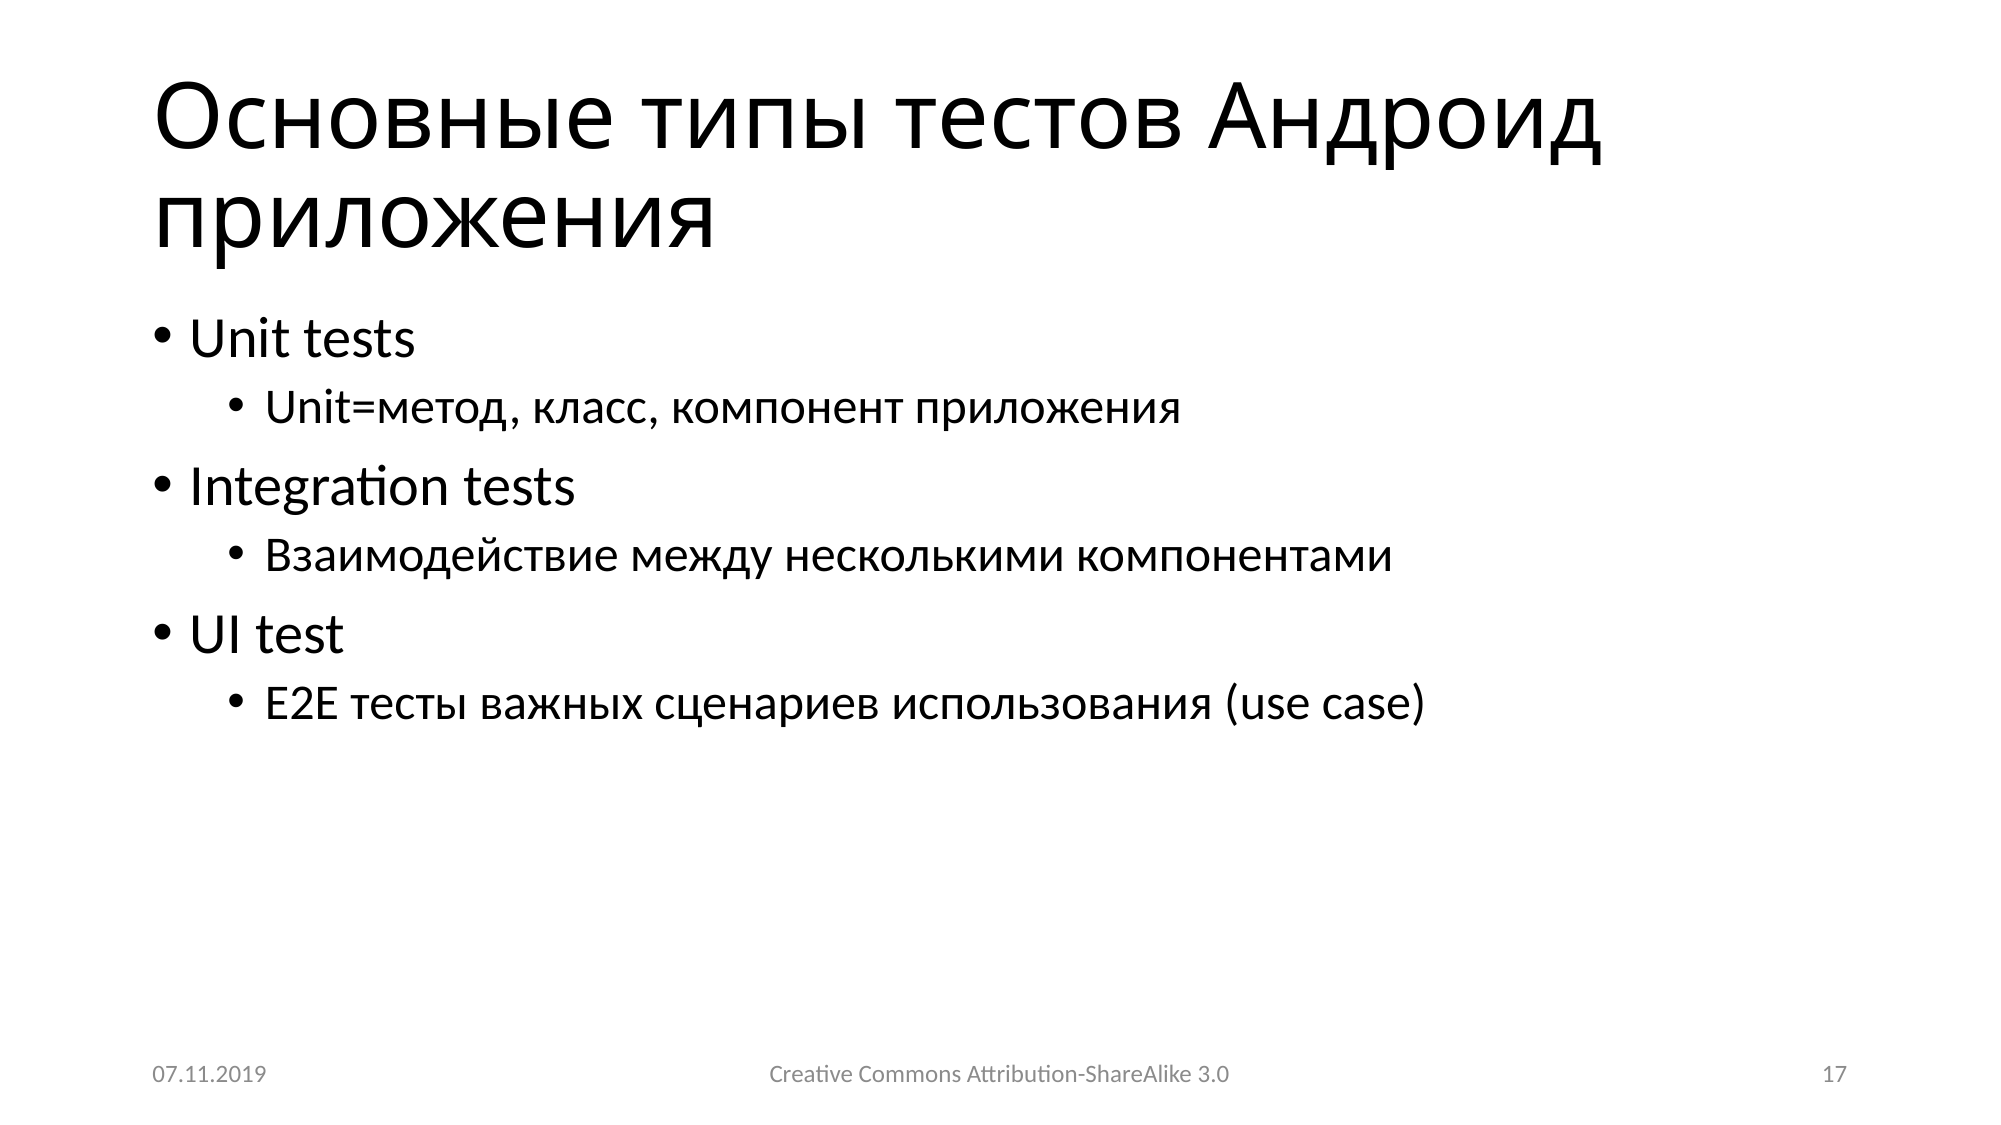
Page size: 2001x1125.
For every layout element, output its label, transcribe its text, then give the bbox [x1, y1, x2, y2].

title Основные типы тестов Андроид приложения [137, 59, 1863, 278]
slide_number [137, 1042, 588, 1103]
list Unit tests Unit=метод, класс, компонент приложения Integration tests Взаимодействие между несколькими компонентами UI test E2E тесты важных сценариев использования (use case) [137, 299, 1863, 1014]
footer Creative Commons Attribution-ShareAlike 3.0 [662, 1042, 1338, 1103]
slide_number 17 [1412, 1042, 1863, 1103]
